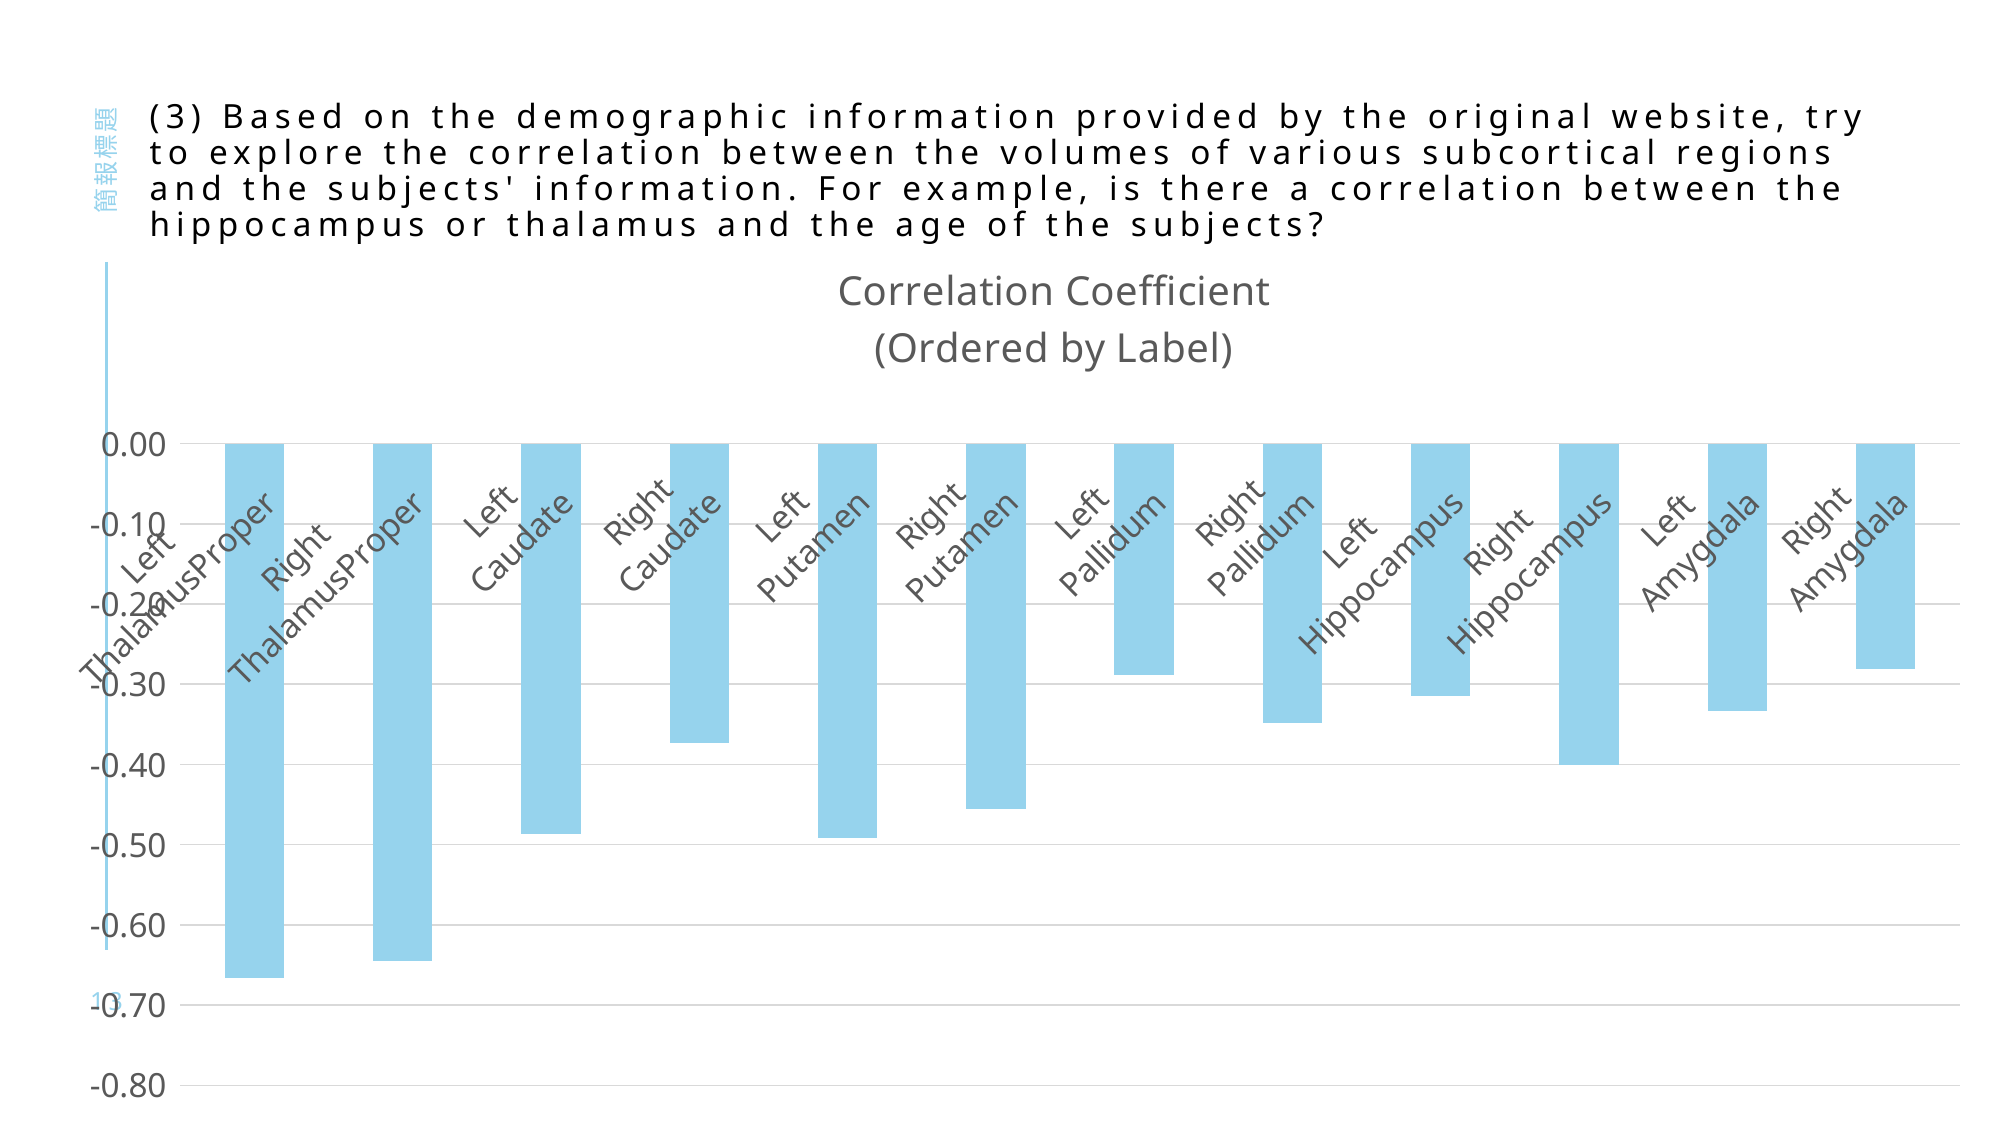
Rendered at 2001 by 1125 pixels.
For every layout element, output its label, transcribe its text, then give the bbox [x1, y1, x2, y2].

chart [0, 241, 2000, 1125]
title (3) Based on the demographic information provided by the original website, try to explore the correlation between the volumes of various subcortical regions and the subjects' information. For example, is there a correlation between the hippocampus or thalamus and the age of the subjects? [149, 99, 1909, 241]
footer 簡報標題 [90, 107, 120, 241]
